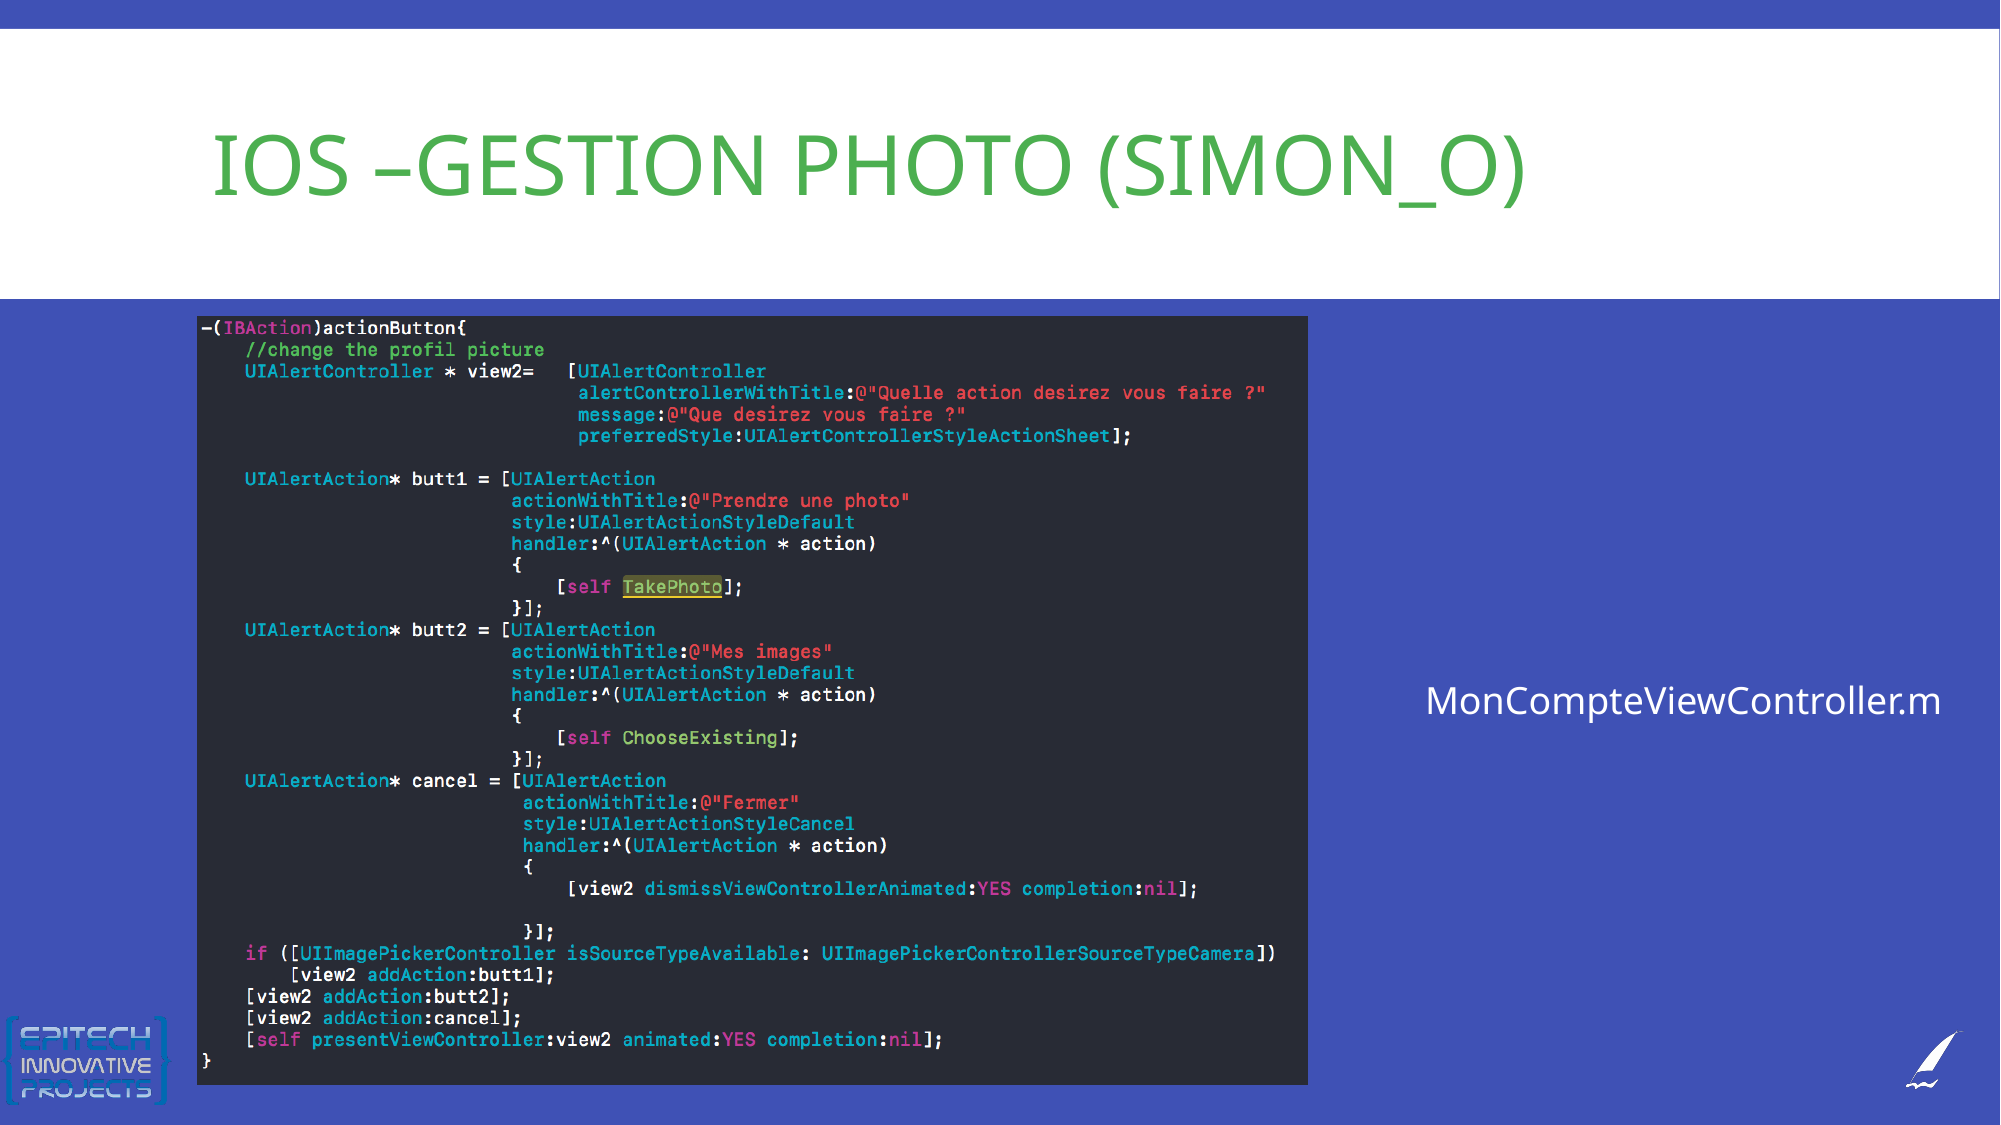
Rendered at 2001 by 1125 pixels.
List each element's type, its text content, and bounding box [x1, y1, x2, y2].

picture [197, 316, 1309, 1085]
picture [0, 1016, 172, 1105]
picture [1869, 994, 2000, 1125]
title Ios –Gestion Photo (simon_o) [197, 46, 1803, 295]
text_box MonCompteViewController.m [1410, 670, 1958, 730]
